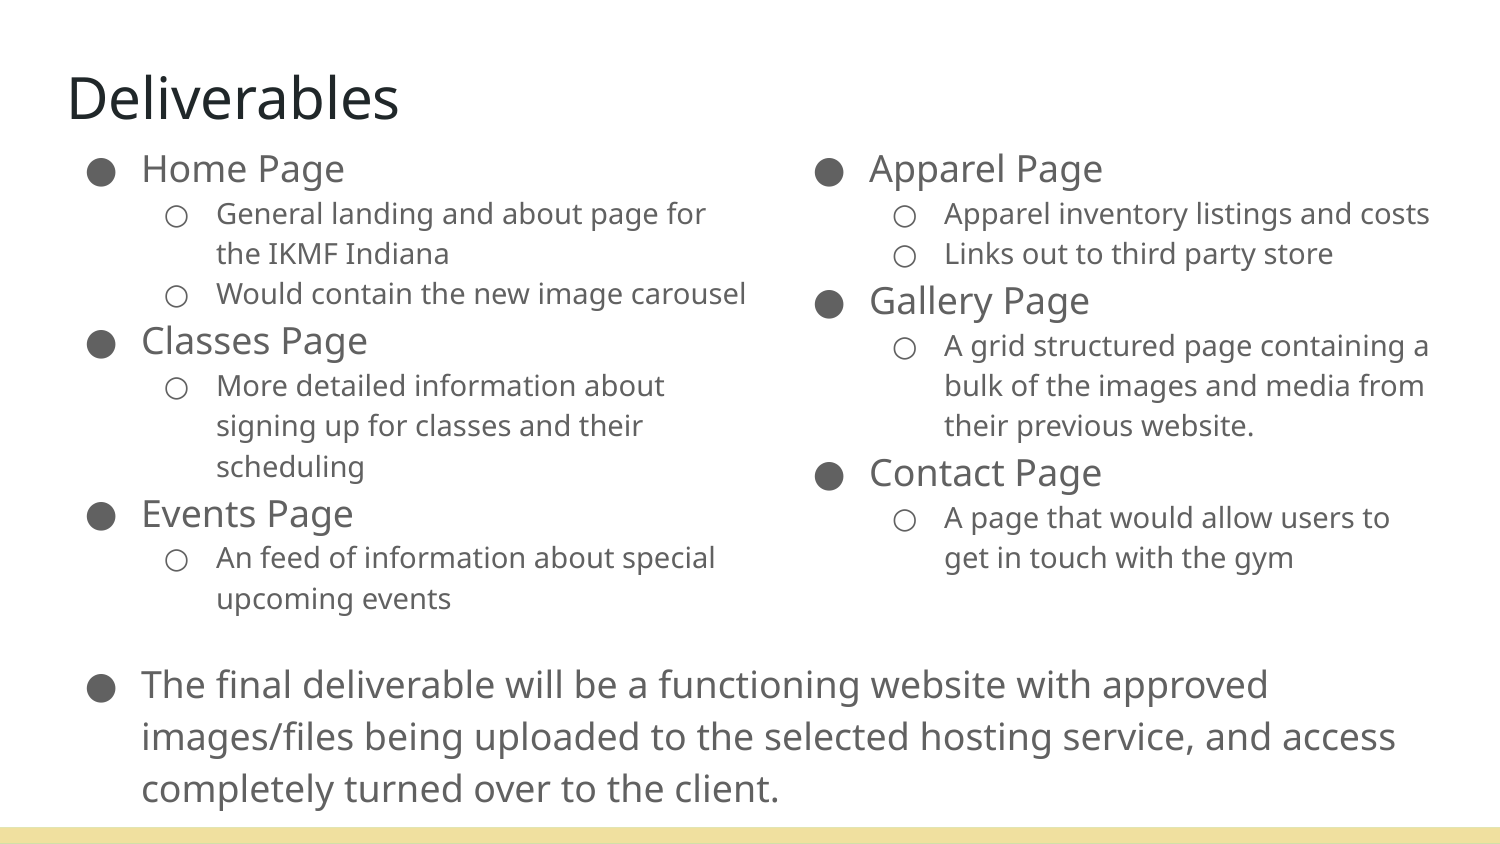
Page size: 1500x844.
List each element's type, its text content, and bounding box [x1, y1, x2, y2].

list Home Page General landing and about page for the IKMF Indiana Would contain the new image carousel Classes Page More detailed information about signing up for classes and their scheduling Events Page An feed of information about special upcoming events [51, 123, 766, 620]
list Apparel Page Apparel inventory listings and costs Links out to third party store Gallery Page A grid structured page containing a bulk of the images and media from their previous website. Contact Page A page that would allow users to get in touch with the gym [779, 123, 1449, 620]
list The final deliverable will be a functioning website with approved images/files being uploaded to the selected hosting service, and access completely turned over to the client. [51, 639, 1449, 828]
text_box [0, 827, 1500, 844]
title Deliverables [51, 45, 1449, 140]
